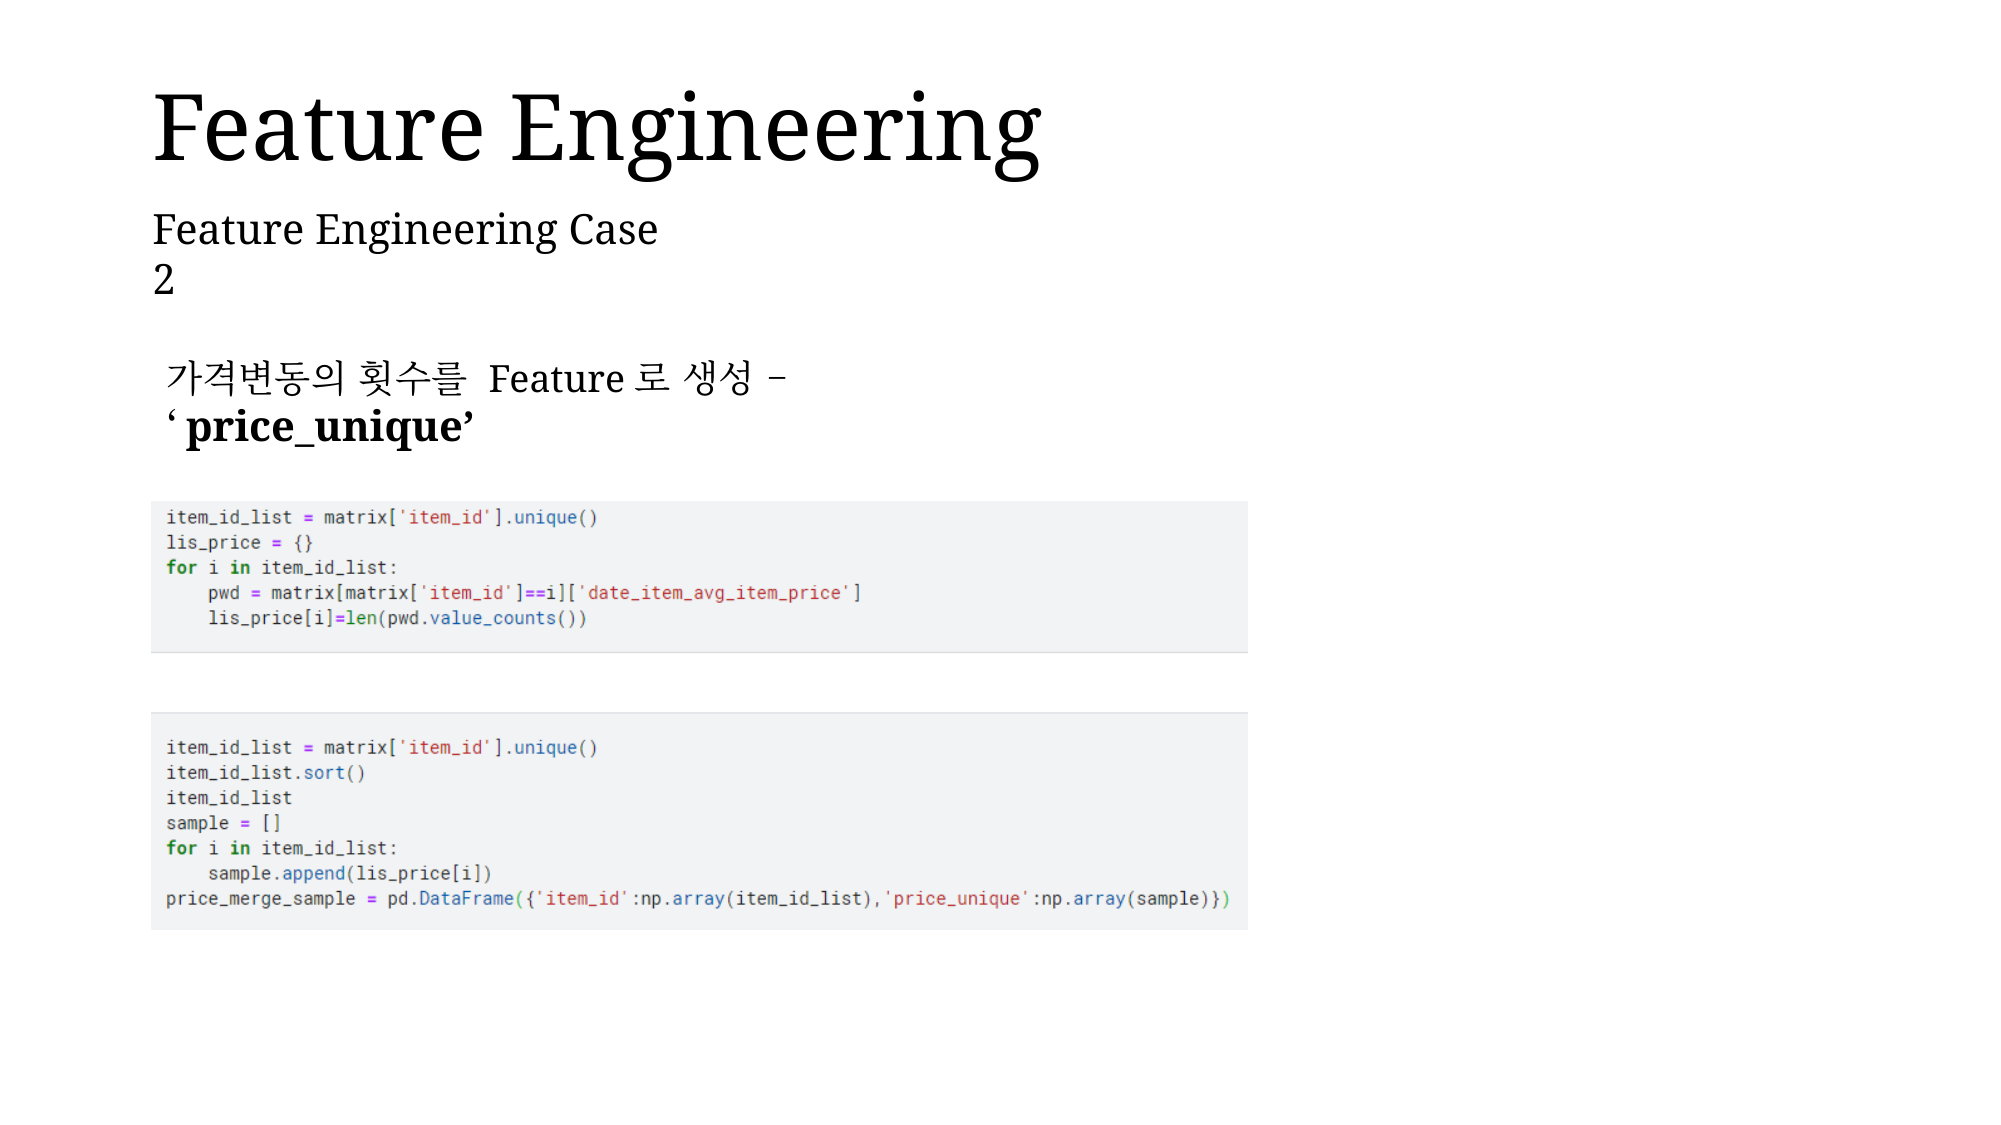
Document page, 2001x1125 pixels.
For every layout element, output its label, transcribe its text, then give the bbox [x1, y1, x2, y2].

text_box Feature Engineering Case 2 [137, 195, 678, 311]
picture [150, 501, 1249, 930]
text_box Feature Engineering [137, 73, 1863, 292]
text_box 가격변동의 횟수를 Feature로 생성 – ‘price_unique’ [151, 347, 1085, 458]
